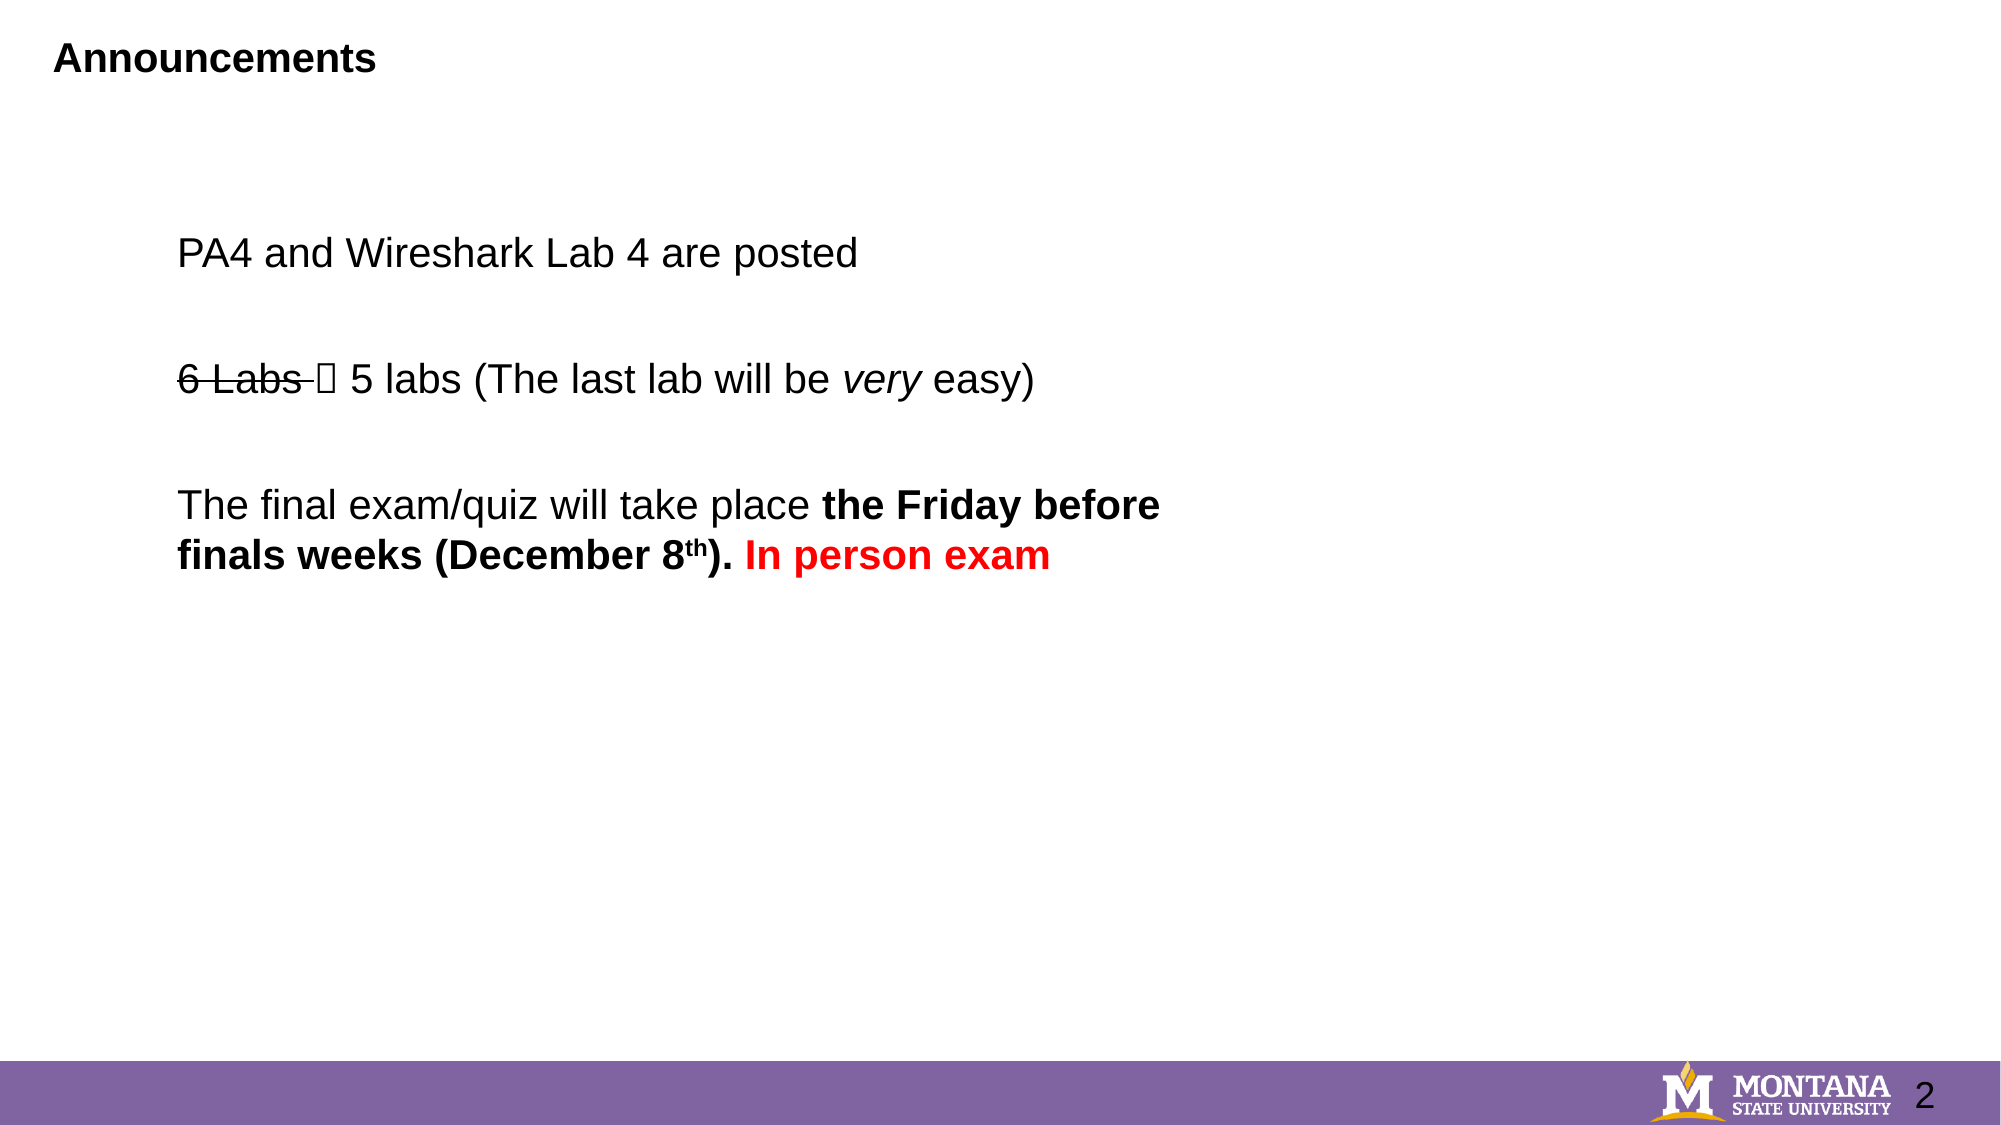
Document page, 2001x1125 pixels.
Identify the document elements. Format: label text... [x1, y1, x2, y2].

slide_number 2 [1887, 1072, 1994, 1125]
title Announcements [16, 16, 940, 220]
text_box PA4 and Wireshark Lab 4 are posted 6 Labs  5 labs (The last lab will be very easy) The final exam/quiz will take place the Friday before finals weeks (December 8th). In person exam [174, 212, 1217, 704]
picture [1650, 1060, 1891, 1122]
